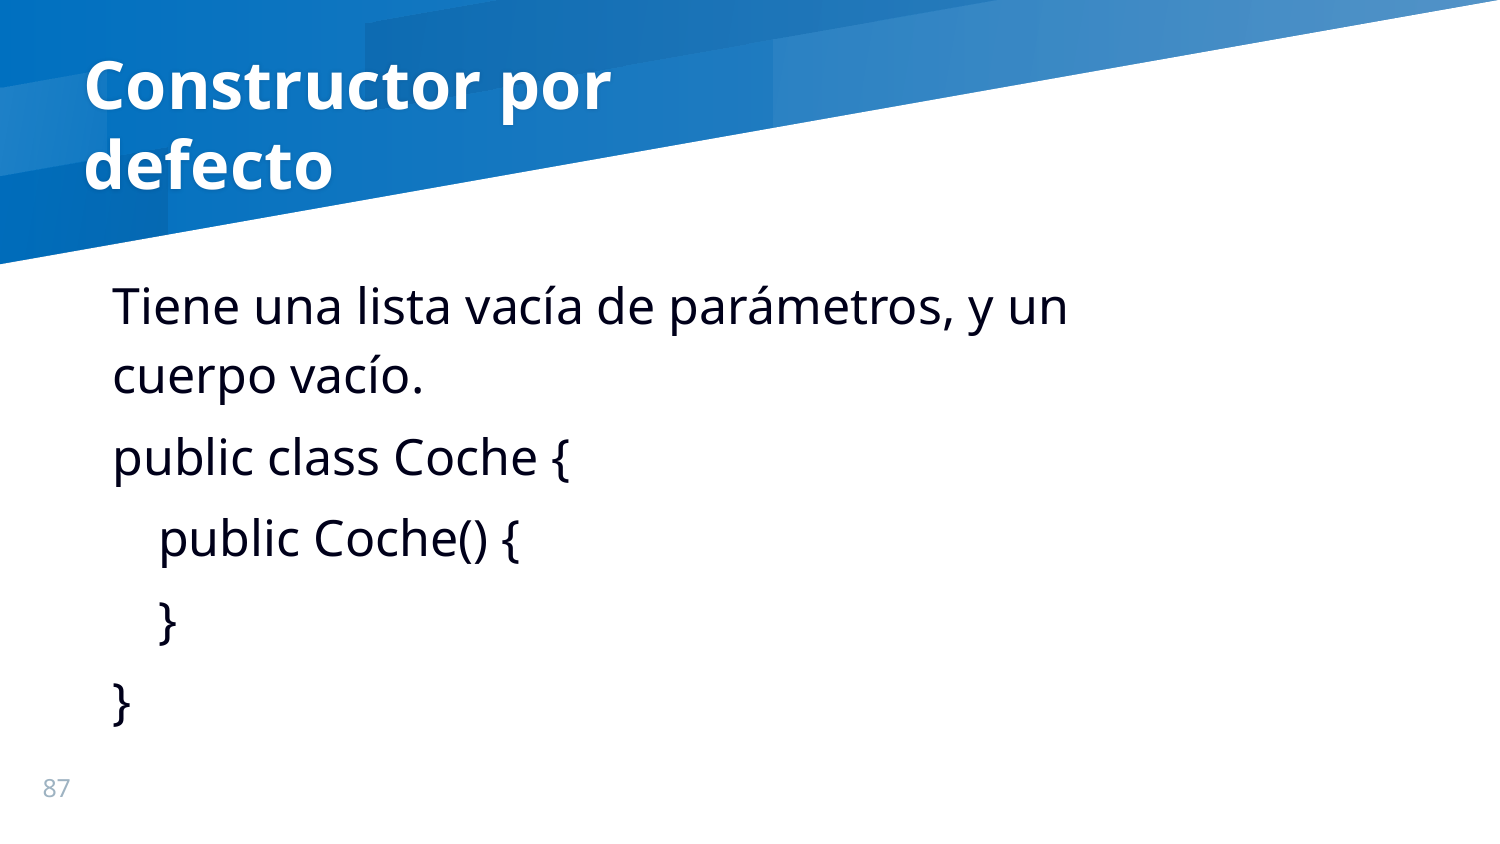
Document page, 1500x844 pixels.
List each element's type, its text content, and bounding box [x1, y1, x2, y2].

list Tiene una lista vacía de parámetros, y un cuerpo vacío. public class Coche { public Coche() { } } [83, 265, 1141, 744]
title Constructor por defecto [83, 41, 735, 205]
slide_number 87 [42, 766, 122, 807]
